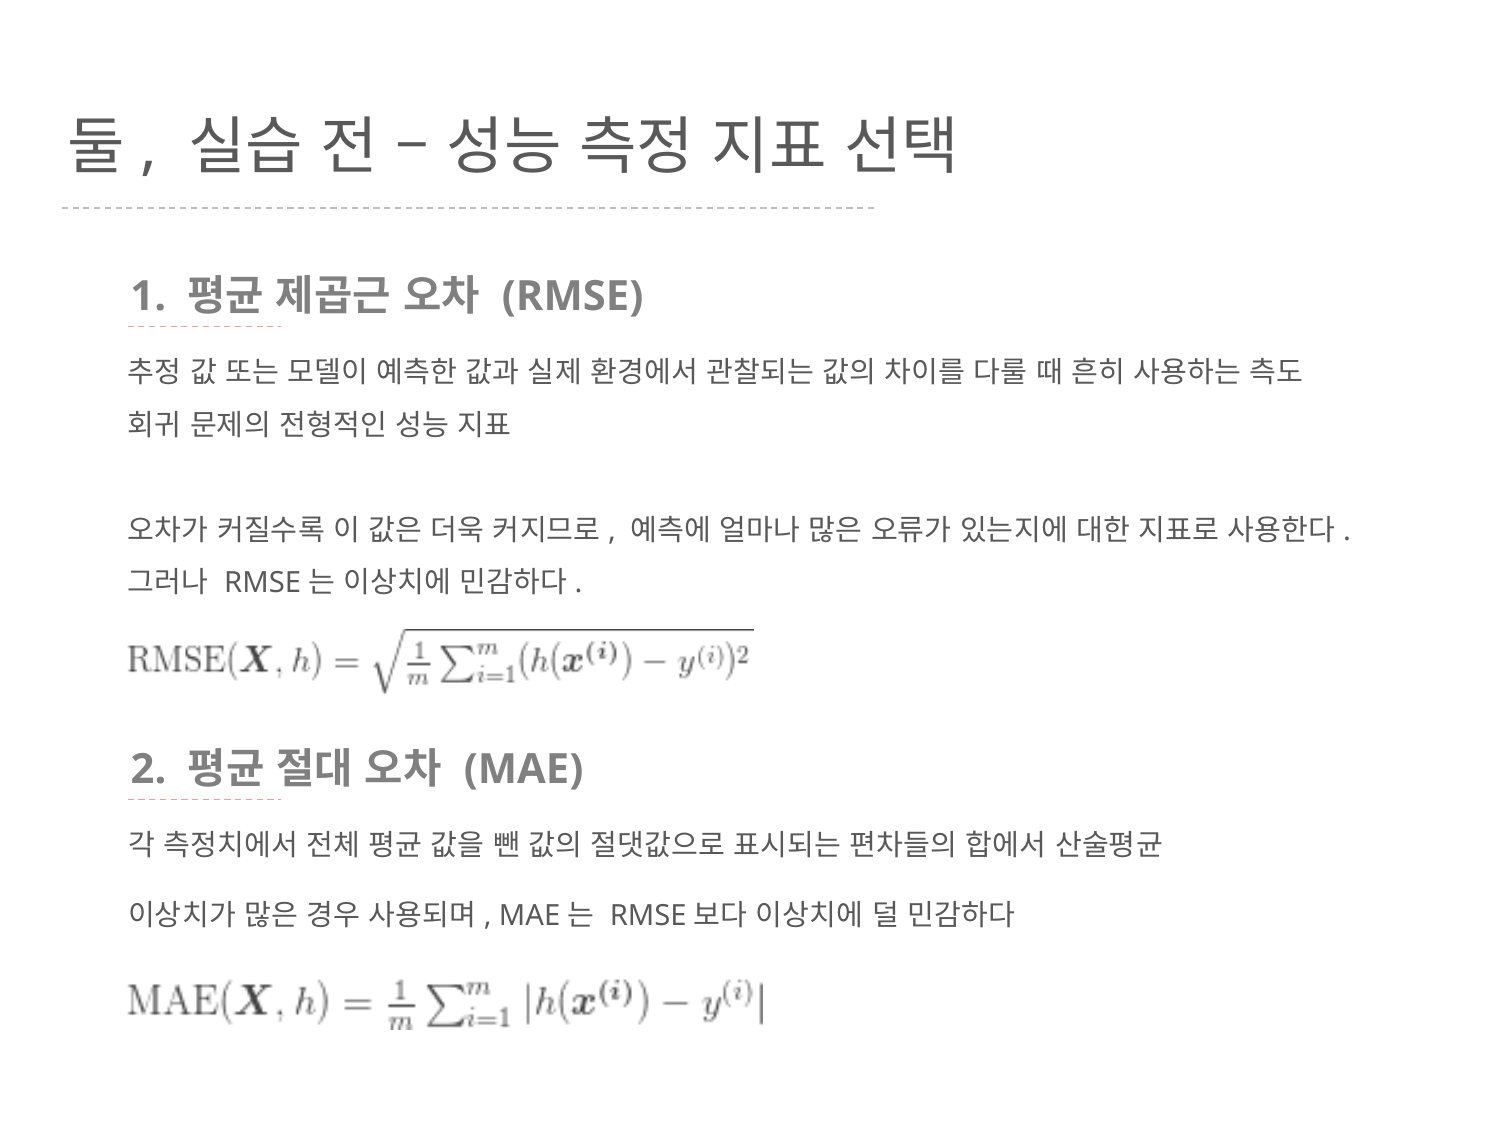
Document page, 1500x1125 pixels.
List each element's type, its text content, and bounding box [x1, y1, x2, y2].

picture [127, 978, 763, 1030]
text_box 둘, 실습 전 – 성능 측정 지표 선택 [53, 98, 1341, 189]
text_box 각 측정치에서 전체 평균 값을 뺀 값의 절댓값으로 표시되는 편차들의 합에서 산술평균 이상치가 많은 경우 사용되며, MAE는 RMSE보다 이상치에 덜 민감하다 [113, 819, 1439, 939]
text_box 2. 평균 절대 오차 (MAE) [115, 734, 683, 800]
text_box 1. 평균 제곱근 오차 (RMSE) [115, 261, 683, 326]
text_box 추정 값 또는 모델이 예측한 값과 실제 환경에서 관찰되는 값의 차이를 다룰 때 흔히 사용하는 측도 회귀 문제의 전형적인 성능 지표 오차가 커질수록 이 값은 더욱 커지므로, 예측에 얼마나 많은 오류가 있는지에 대한 지표로 사용한다. 그러나 RMSE는 이상치에 민감하다. [113, 346, 1498, 659]
picture [127, 629, 755, 696]
